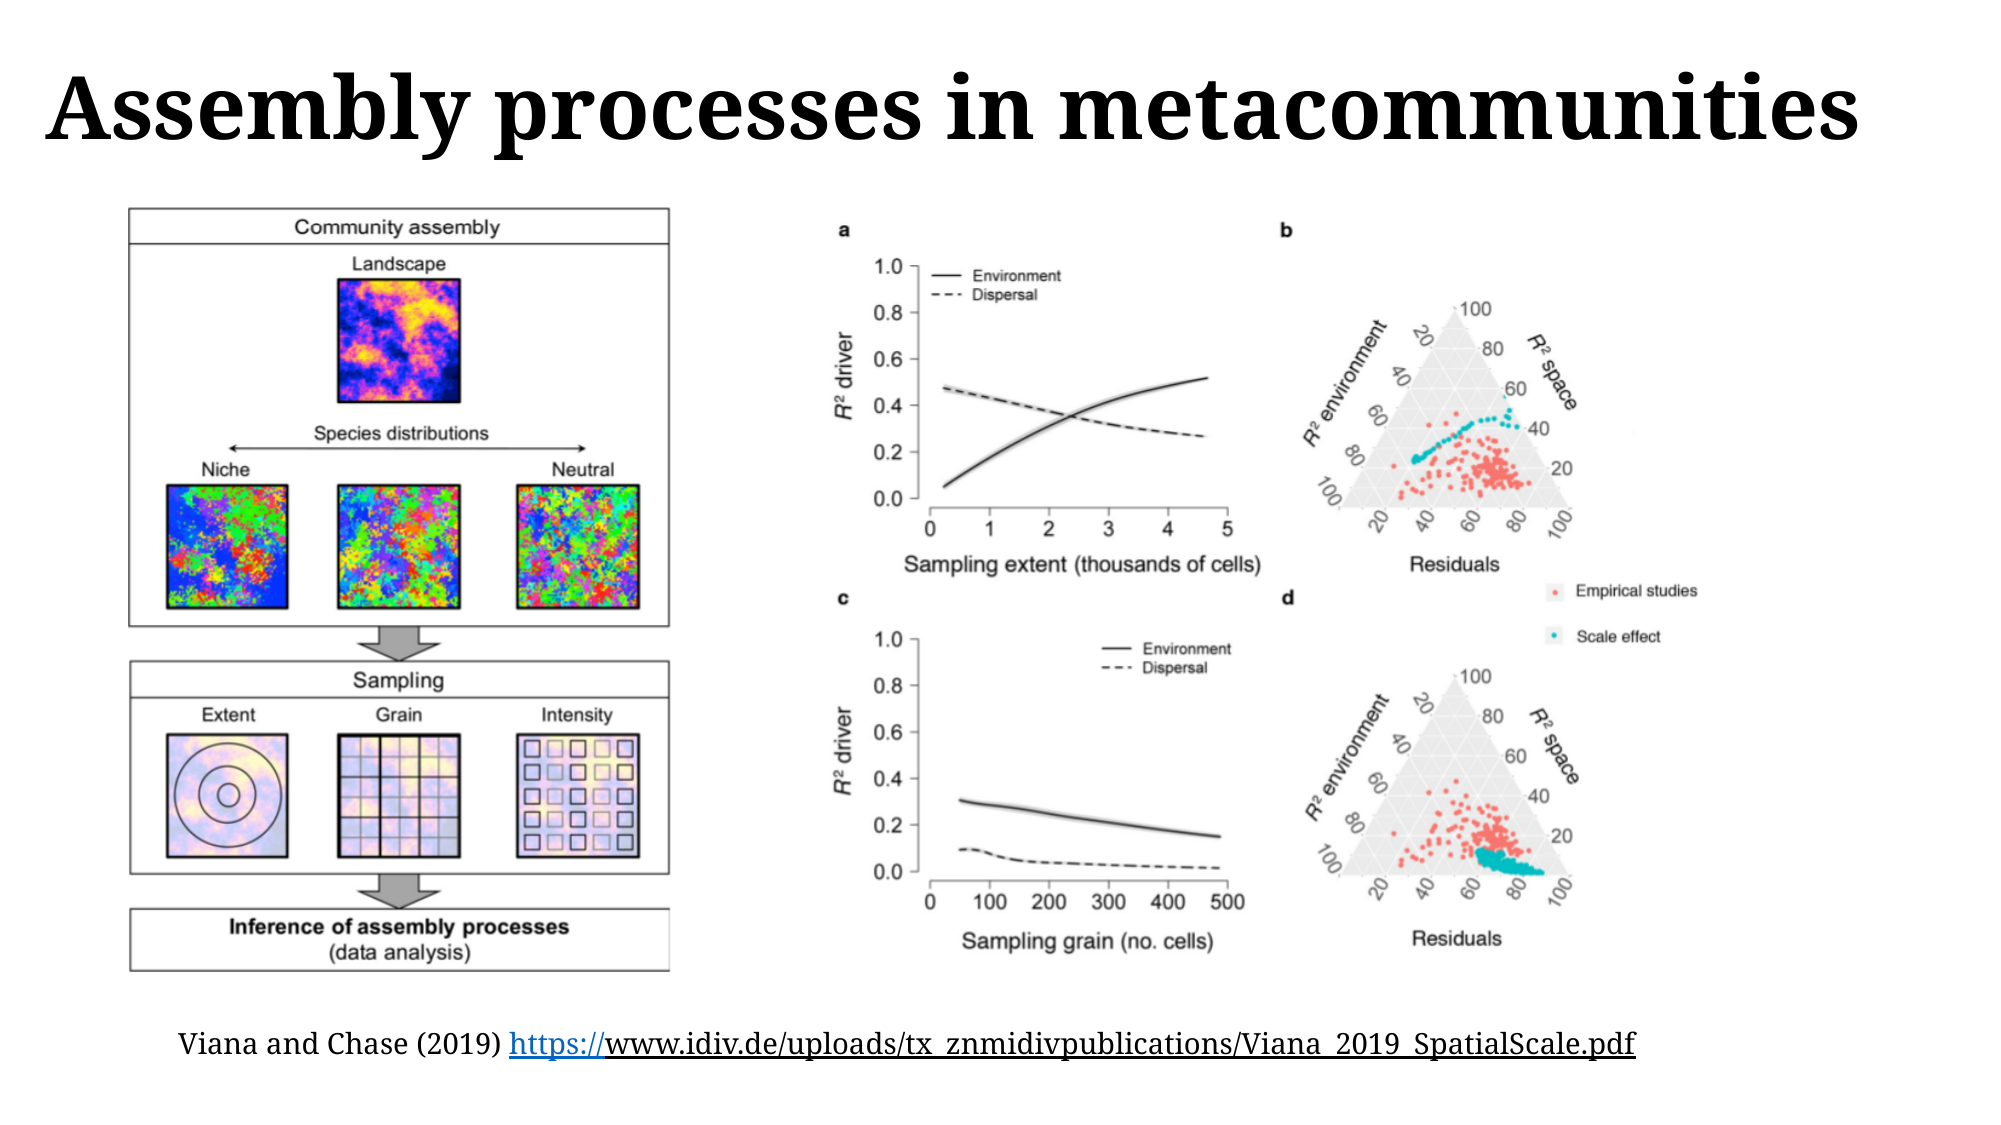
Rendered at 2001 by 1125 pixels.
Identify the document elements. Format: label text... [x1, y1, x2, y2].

text_box Viana and Chase (2019) https://www.idiv.de/uploads/tx_znmidivpublications/Viana_2019_SpatialScale.pdf [163, 1017, 2000, 1073]
picture [755, 205, 1767, 971]
text_box Assembly processes in metacommunities [30, 44, 2000, 165]
picture [102, 185, 678, 990]
